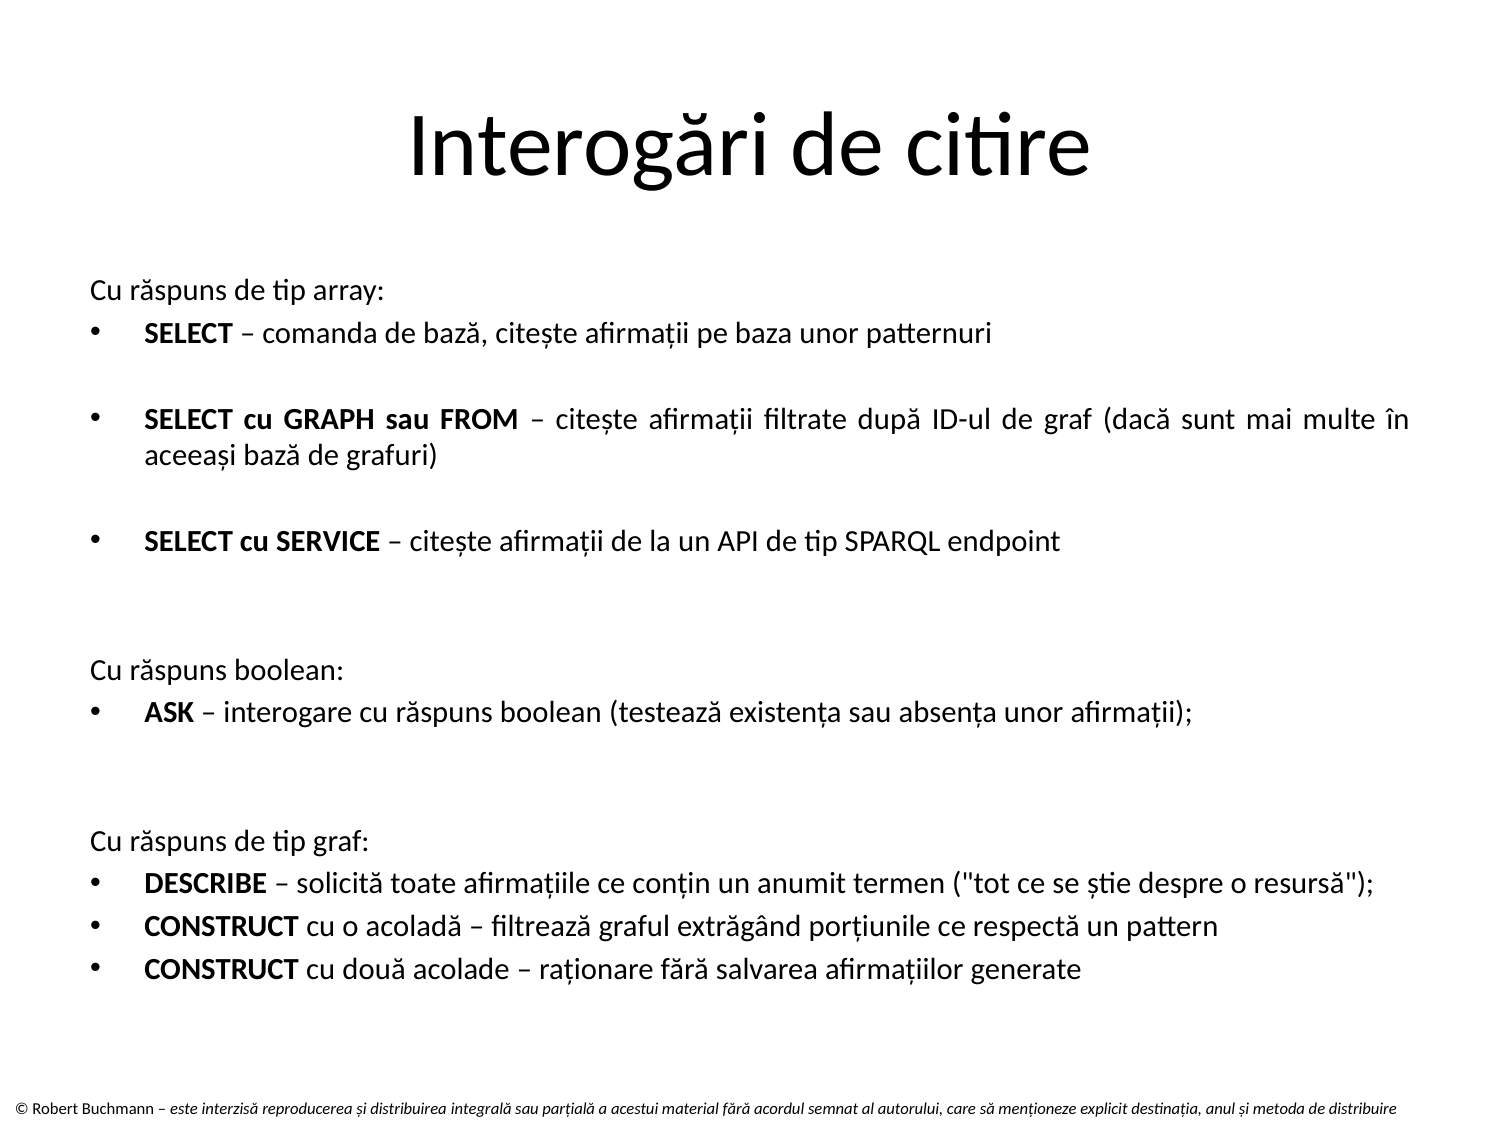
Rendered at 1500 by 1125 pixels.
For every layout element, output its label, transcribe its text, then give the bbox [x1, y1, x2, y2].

list Cu răspuns de tip array: SELECT – comanda de bază, citește afirmații pe baza unor patternuri SELECT cu GRAPH sau FROM – citește afirmații filtrate după ID-ul de graf (dacă sunt mai multe în aceeași bază de grafuri) SELECT cu SERVICE – citește afirmații de la un API de tip SPARQL endpoint Cu răspuns boolean: ASK – interogare cu răspuns boolean (testează existența sau absenţa unor afirmaţii); Cu răspuns de tip graf: DESCRIBE – solicită toate afirmațiile ce conțin un anumit termen ("tot ce se știe despre o resursă"); CONSTRUCT cu o acoladă – filtrează graful extrăgând porțiunile ce respectă un pattern CONSTRUCT cu două acolade – raționare fără salvarea afirmațiilor generate [75, 262, 1425, 1005]
title Interogări de citire [75, 45, 1425, 233]
